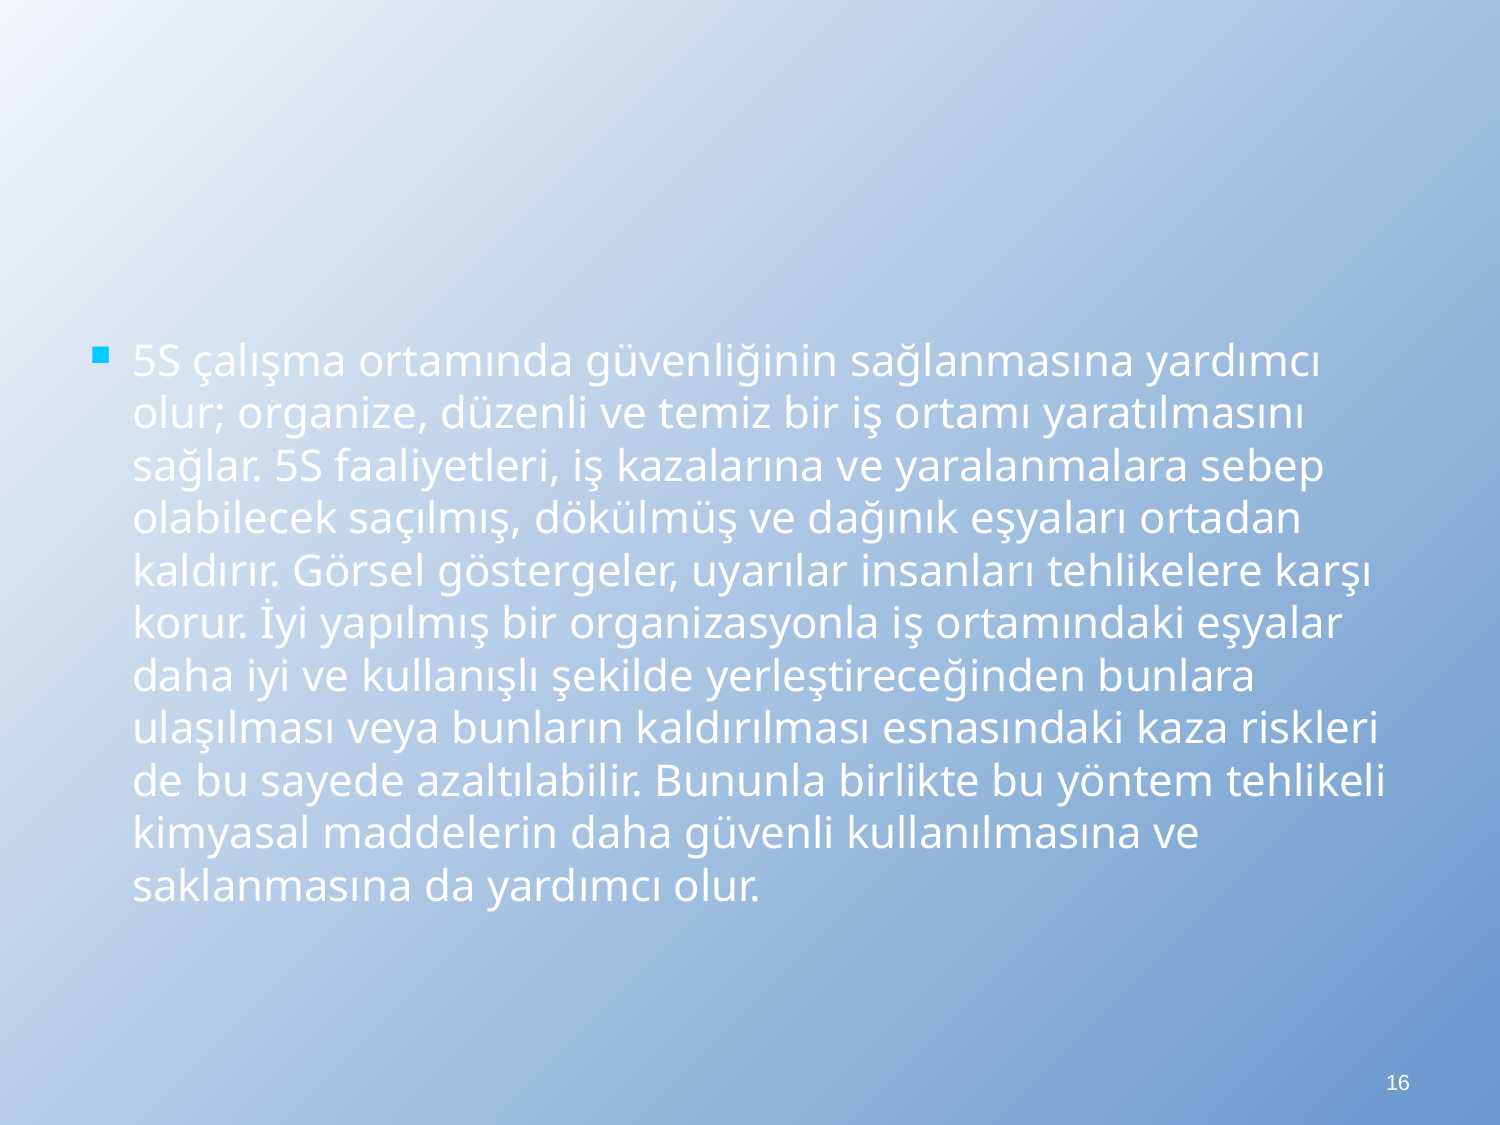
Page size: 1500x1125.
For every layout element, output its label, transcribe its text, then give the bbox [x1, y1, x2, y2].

slide_number 16 [1074, 1024, 1426, 1103]
list 5S çalışma ortamında güvenliğinin sağlanmasına yardımcı olur; organize, düzenli ve temiz bir iş ortamı yaratılmasını sağlar. 5S faaliyetleri, iş kazalarına ve yaralanmalara sebep olabilecek saçılmış, dökülmüş ve dağınık eşyaları ortadan kaldırır. Görsel göstergeler, uyarılar insanları tehlikelere karşı korur. İyi yapılmış bir organizasyonla iş ortamındaki eşyalar daha iyi ve kullanışlı şekilde yerleştireceğinden bunlara ulaşılması veya bunların kaldırılması esnasındaki kaza riskleri de bu sayede azaltılabilir. Bununla birlikte bu yöntem tehlikeli kimyasal maddelerin daha güvenli kullanılmasına ve saklanmasına da yardımcı olur. [74, 324, 1426, 1001]
